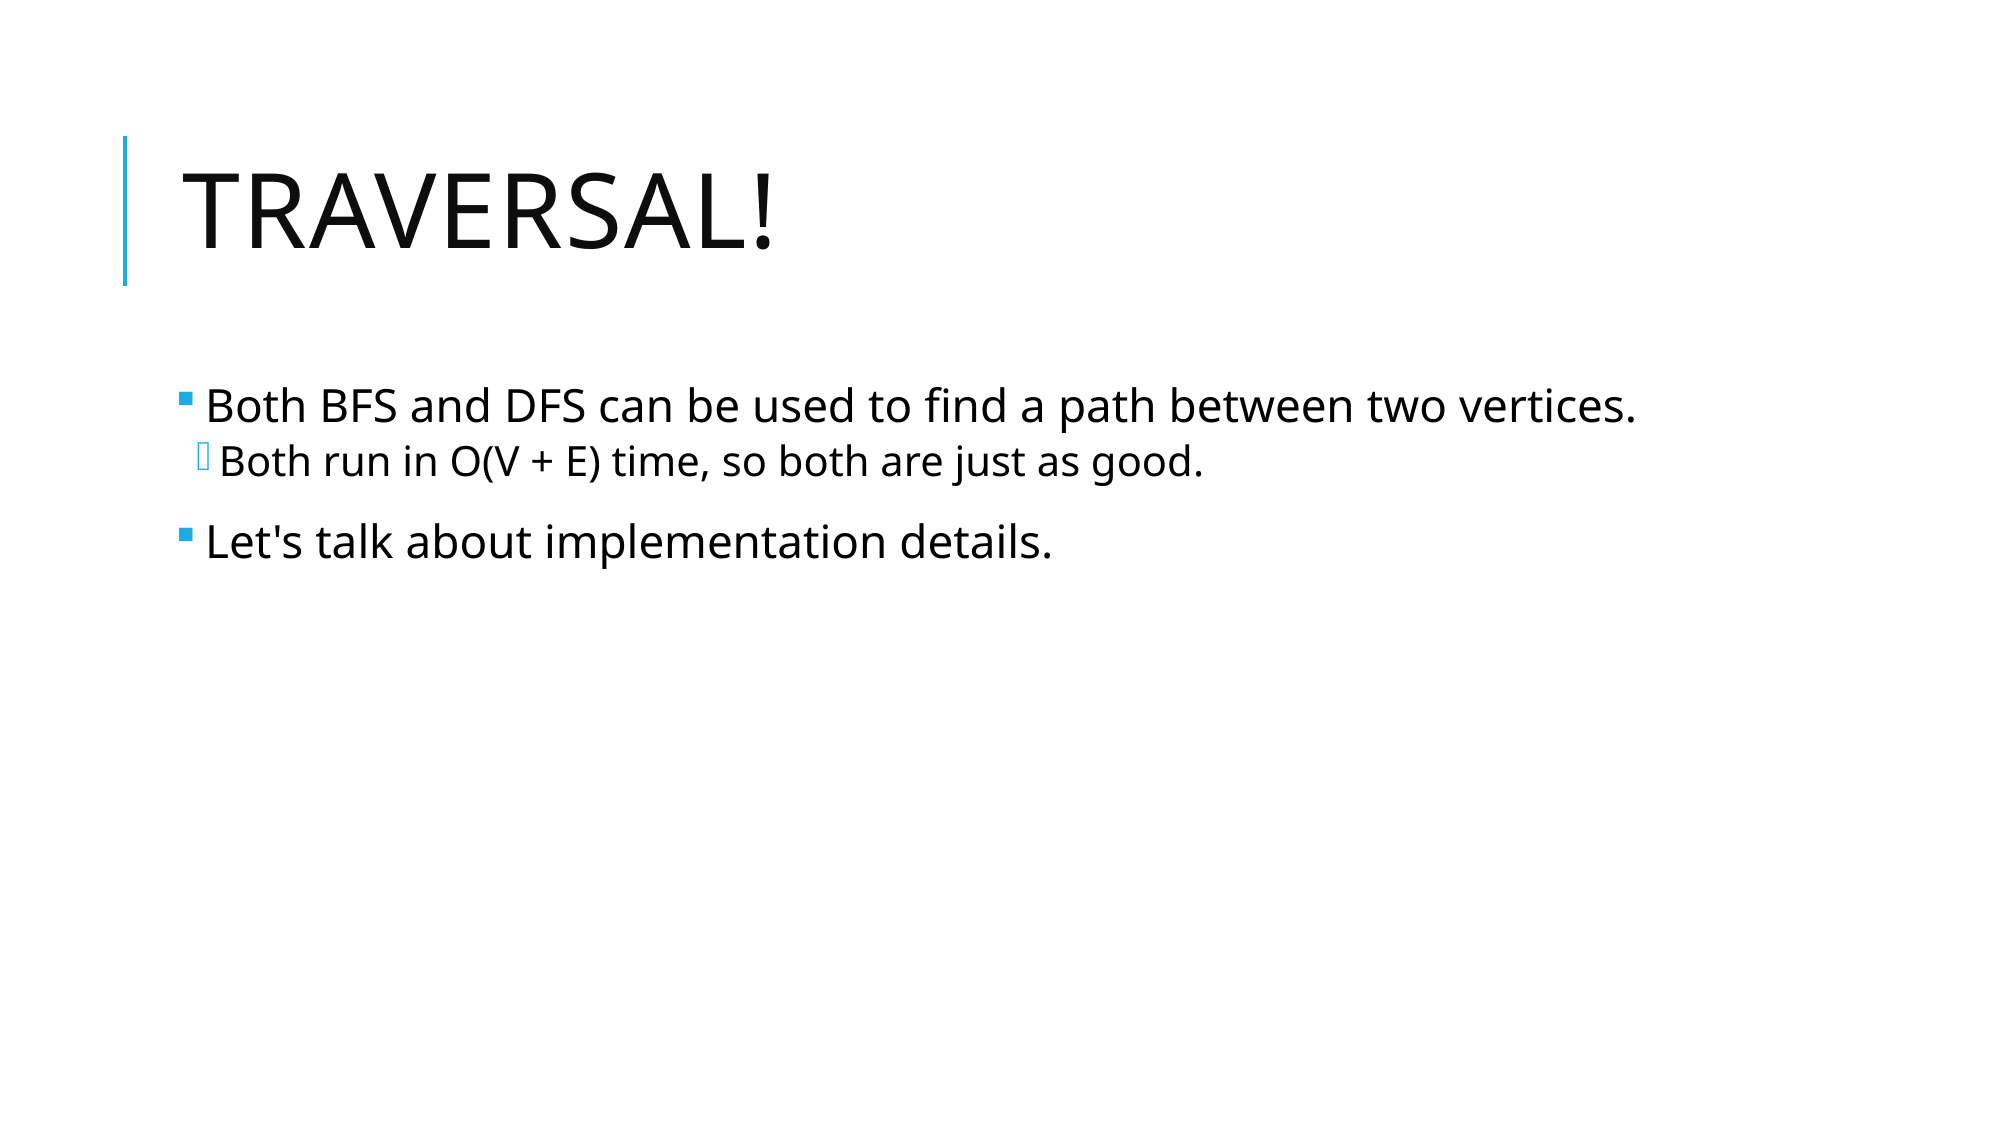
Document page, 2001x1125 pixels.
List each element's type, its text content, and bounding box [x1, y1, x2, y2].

title Traversal! [168, 96, 1763, 342]
list Both BFS and DFS can be used to find a path between two vertices. Both run in O(V + E) time, so both are just as good. Let's talk about implementation details. [168, 375, 1763, 1035]
